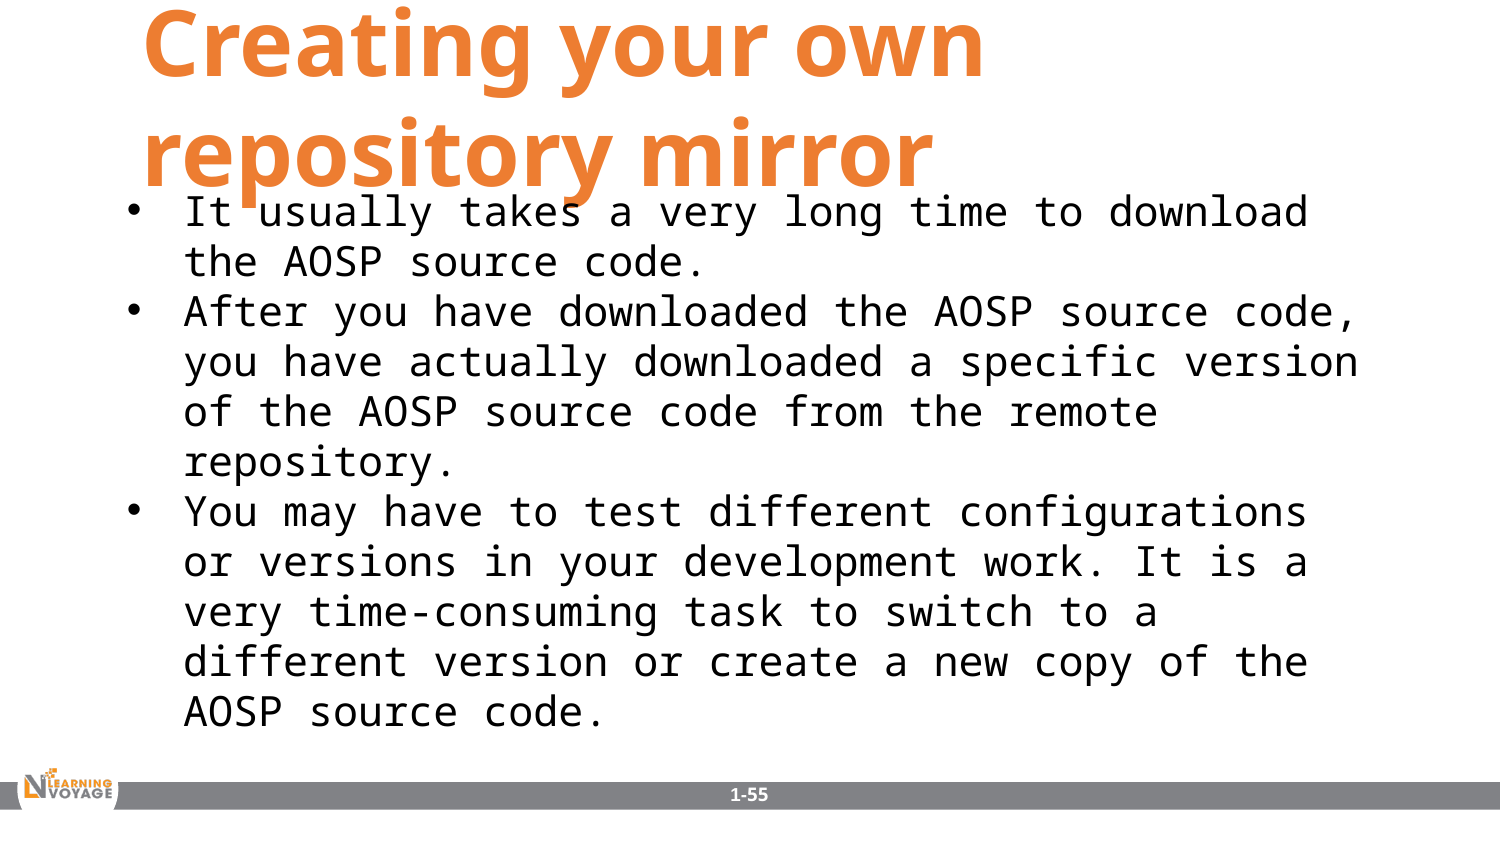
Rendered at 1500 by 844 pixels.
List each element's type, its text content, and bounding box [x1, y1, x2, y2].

slide_number 1-55 [692, 770, 784, 821]
text_box It usually takes a very long time to download the AOSP source code. After you have downloaded the AOSP source code, you have actually downloaded a specific version of the AOSP source code from the remote repository. You may have to test different configurations or versions in your development work. It is a very time-consuming task to switch to a different version or create a new copy of the AOSP source code. [126, 182, 1373, 735]
picture [0, 706, 144, 844]
text_box Creating your own repository mirror [126, 37, 1329, 153]
